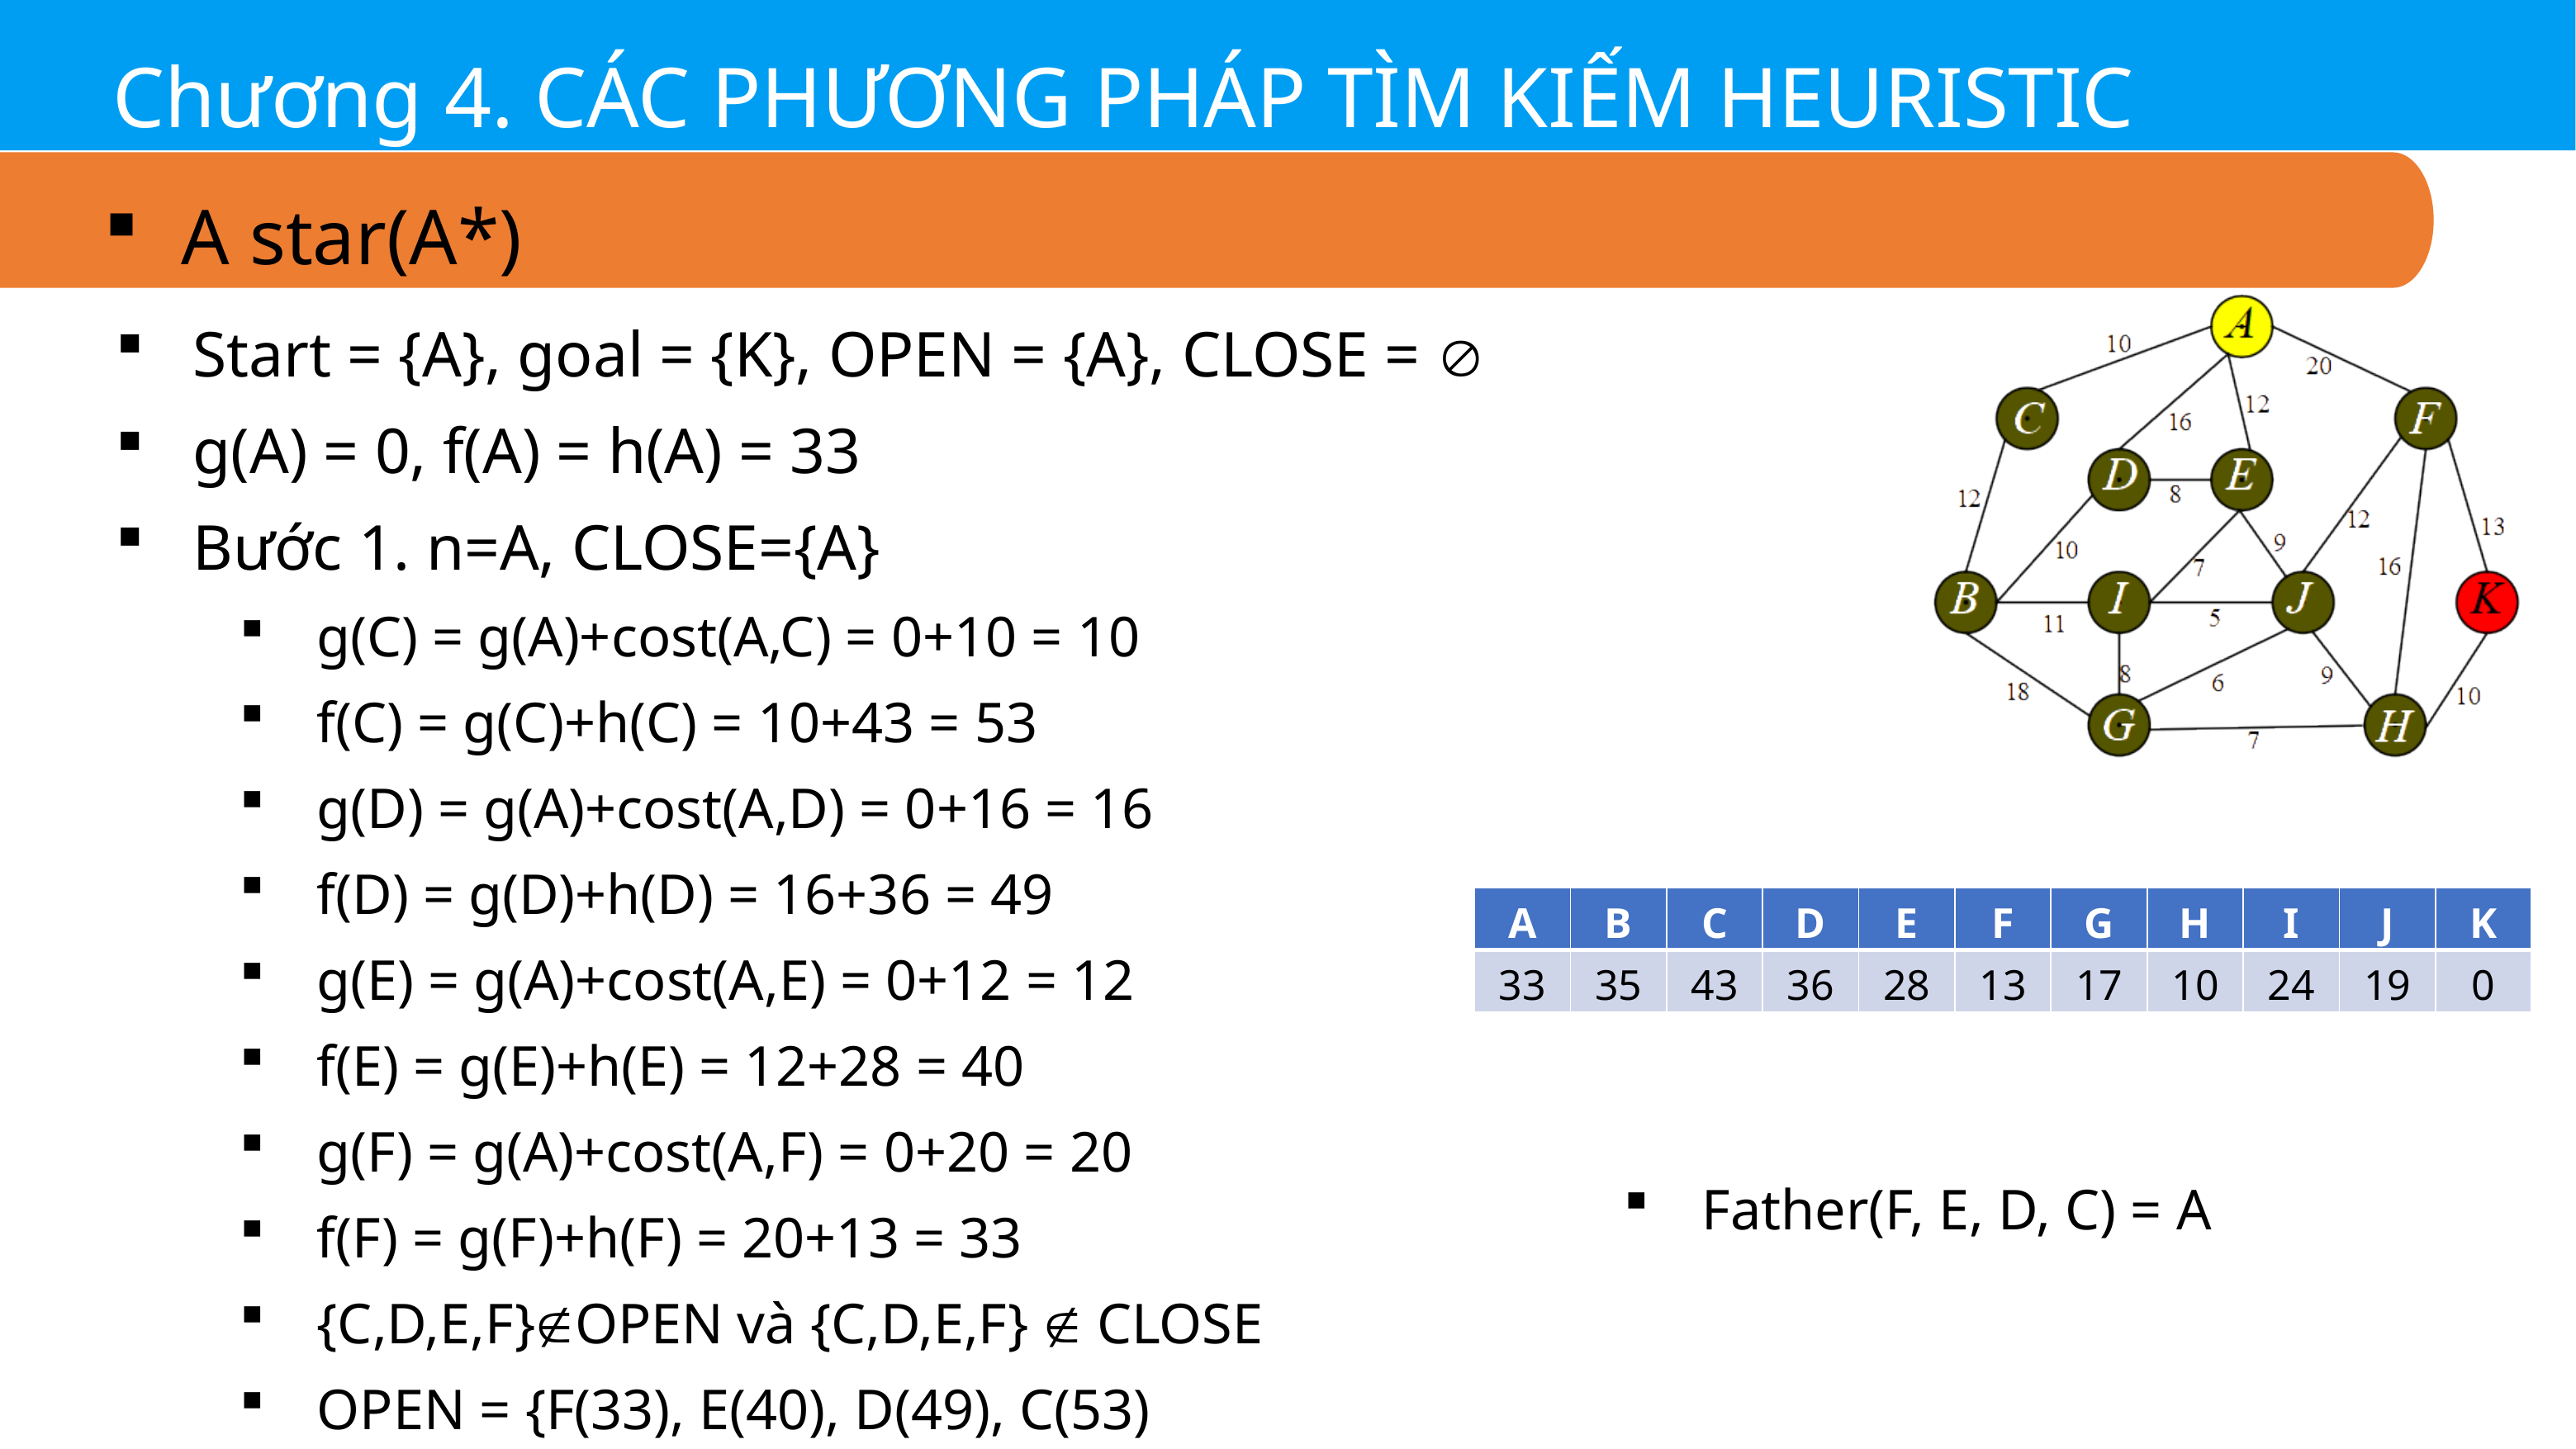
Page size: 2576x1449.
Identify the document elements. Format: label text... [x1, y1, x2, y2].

table_cell 10 [2148, 952, 2242, 1011]
table_cell 0 [2436, 952, 2531, 1011]
table_cell 33 [1475, 952, 1570, 1011]
table_header J [2340, 888, 2435, 948]
table_cell 13 [1956, 952, 2050, 1011]
text_box Father(F, E, D, C) = A [1611, 1148, 2576, 1248]
table_cell 36 [1763, 952, 1858, 1011]
table_header B [1571, 888, 1666, 948]
text_box A star(A*) [102, 159, 2434, 280]
table_header G [2052, 888, 2147, 948]
text_box [0, 0, 2576, 151]
table_cell 43 [1668, 952, 1762, 1011]
table_header K [2436, 888, 2531, 948]
table_cell 35 [1571, 952, 1666, 1011]
text_box Chương 4. CÁC PHƯƠNG PHÁP TÌM KIẾM HEURISTIC [111, 43, 2434, 144]
table_header I [2244, 888, 2339, 948]
table_cell 19 [2340, 952, 2435, 1011]
text_box [0, 150, 2414, 290]
picture [1917, 285, 2523, 760]
text_box Start = {A}, goal = {K}, OPEN = {A}, CLOSE =  g(A) = 0, f(A) = h(A) = 33 Bước 1. n=A, CLOSE={A} g(C) = g(A)+cost(A,C) = 0+10 = 10 f(C) = g(C)+h(C) = 10+43 = 53 g(D) = g(A)+cost(A,D) = 0+16 = 16 f(D) = g(D)+h(D) = 16+36 = 49 g(E) = g(A)+cost(A,E) = 0+12 = 12 f(E) = g(E)+h(E) = 12+28 = 40 g(F) = g(A)+cost(A,F) = 0+20 = 20 f(F) = g(F)+h(F) = 20+13 = 33 {C,D,E,F}OPEN và {C,D,E,F}  CLOSE OPEN = {F(33), E(40), D(49), C(53) [114, 291, 1918, 1441]
table_cell 28 [1859, 952, 1954, 1011]
table_cell 24 [2244, 952, 2339, 1011]
table_header H [2148, 888, 2242, 948]
table_cell 17 [2052, 952, 2147, 1011]
table_header E [1859, 888, 1954, 948]
table_header C [1668, 888, 1762, 948]
table_header A [1475, 888, 1570, 948]
table_header D [1763, 888, 1858, 948]
table_header F [1956, 888, 2050, 948]
